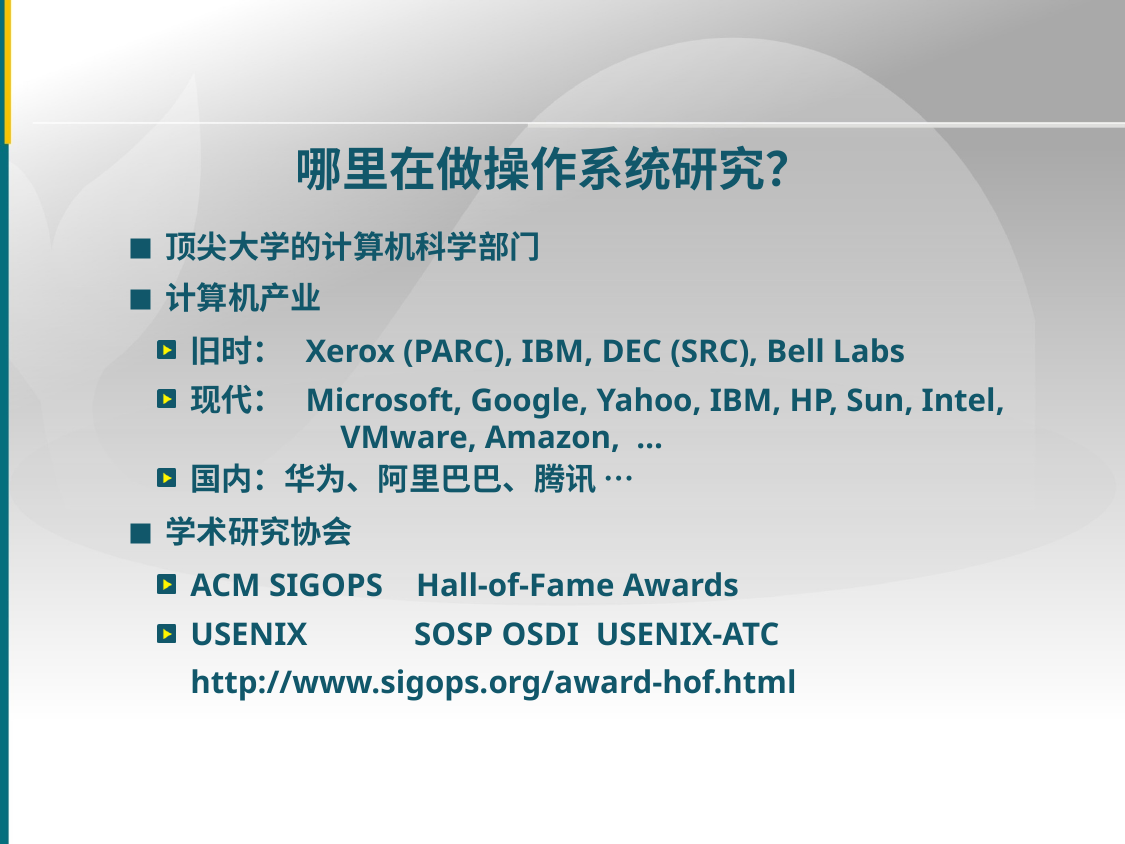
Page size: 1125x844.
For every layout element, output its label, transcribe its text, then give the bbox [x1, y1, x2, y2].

picture [0, 0, 1125, 844]
text_box 哪里在做操作系统研究？ [281, 131, 1020, 203]
text_box http://www.sigops.org/award-hof.html [175, 661, 1125, 708]
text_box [114, 219, 1125, 661]
